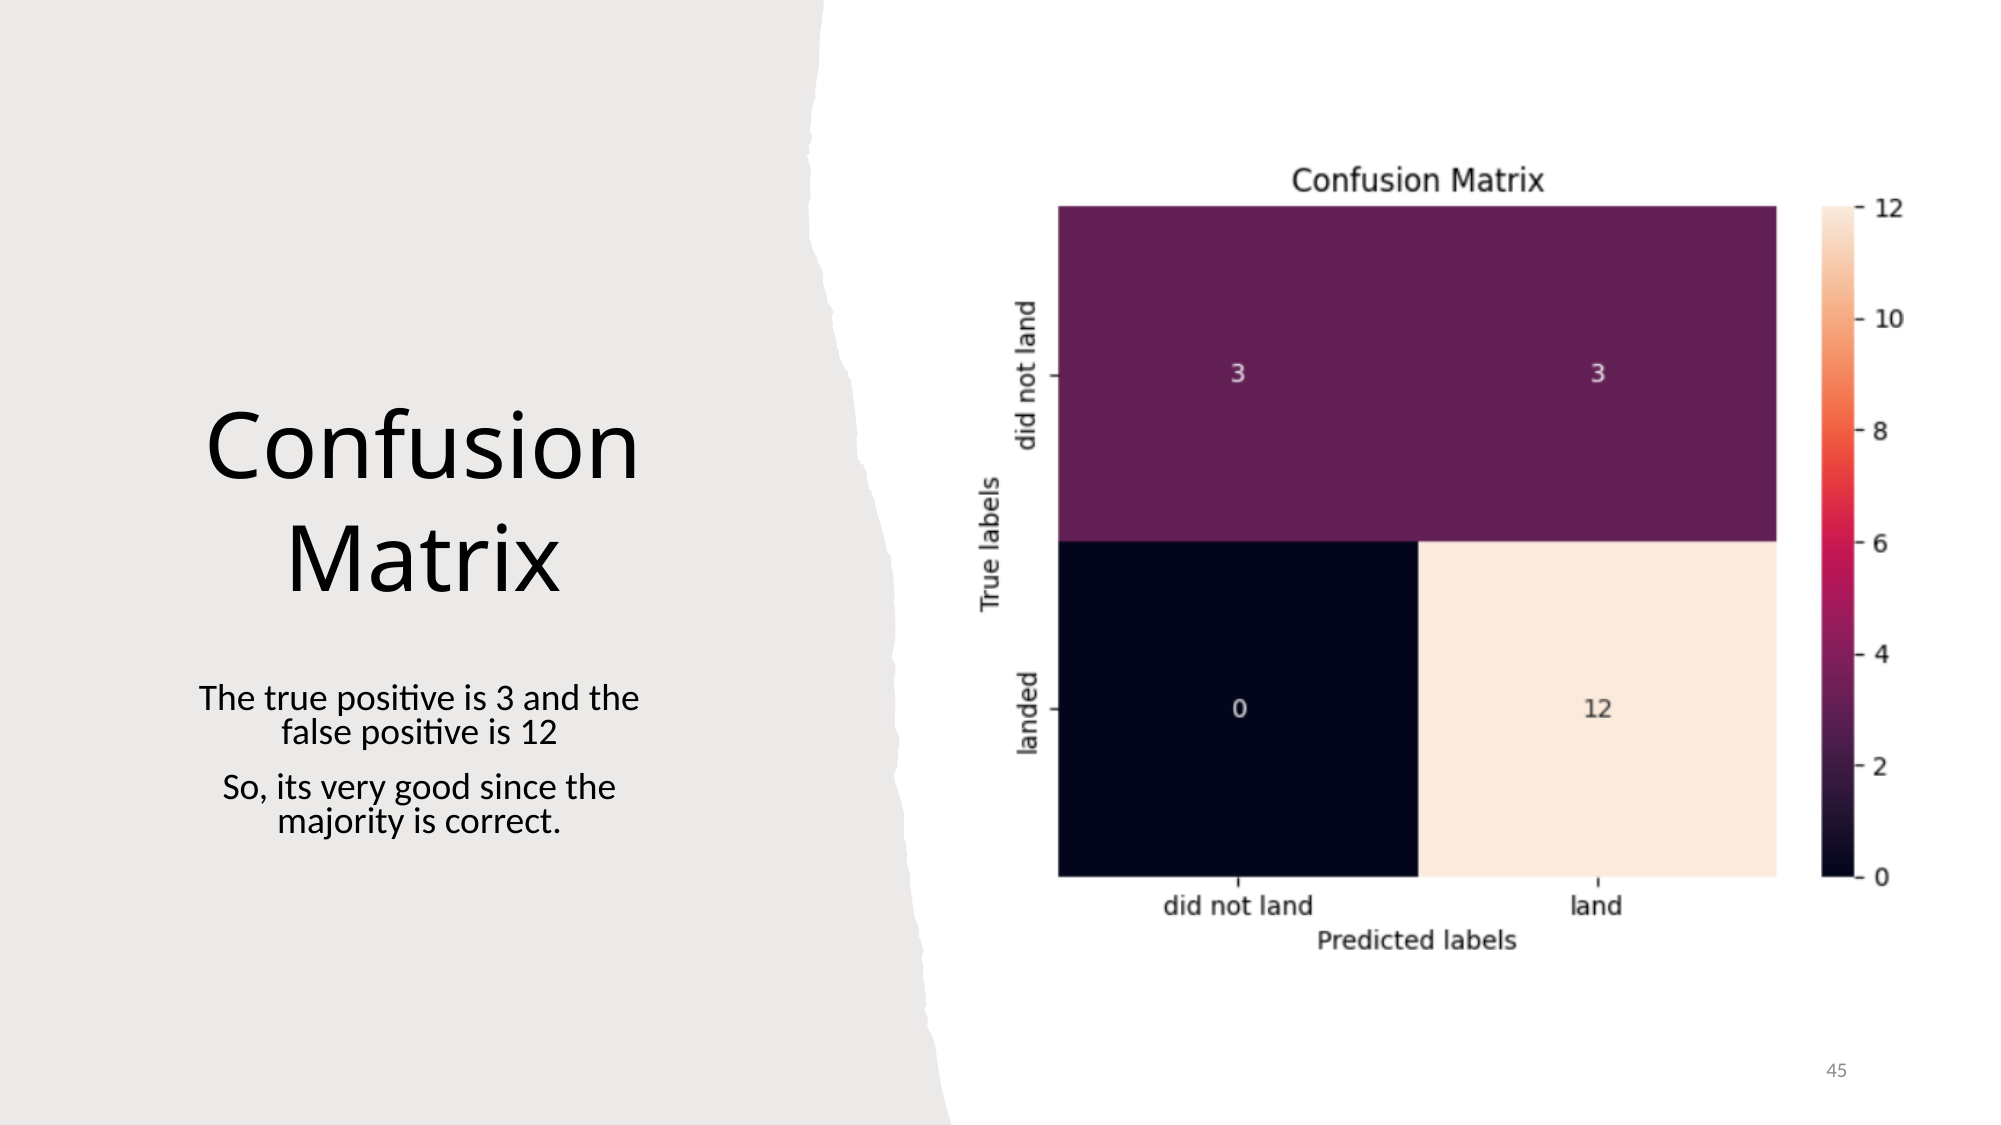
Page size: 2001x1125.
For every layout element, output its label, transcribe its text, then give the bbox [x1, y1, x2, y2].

text_box [809, 0, 2000, 1125]
text_box [0, 0, 953, 1125]
text_box Confusion Matrix [126, 162, 721, 622]
slide_number 45 [1412, 1042, 1863, 1103]
list The true positive is 3 and the false positive is 12 So, its very good since the majority is correct. [163, 676, 677, 863]
picture [967, 157, 1904, 963]
